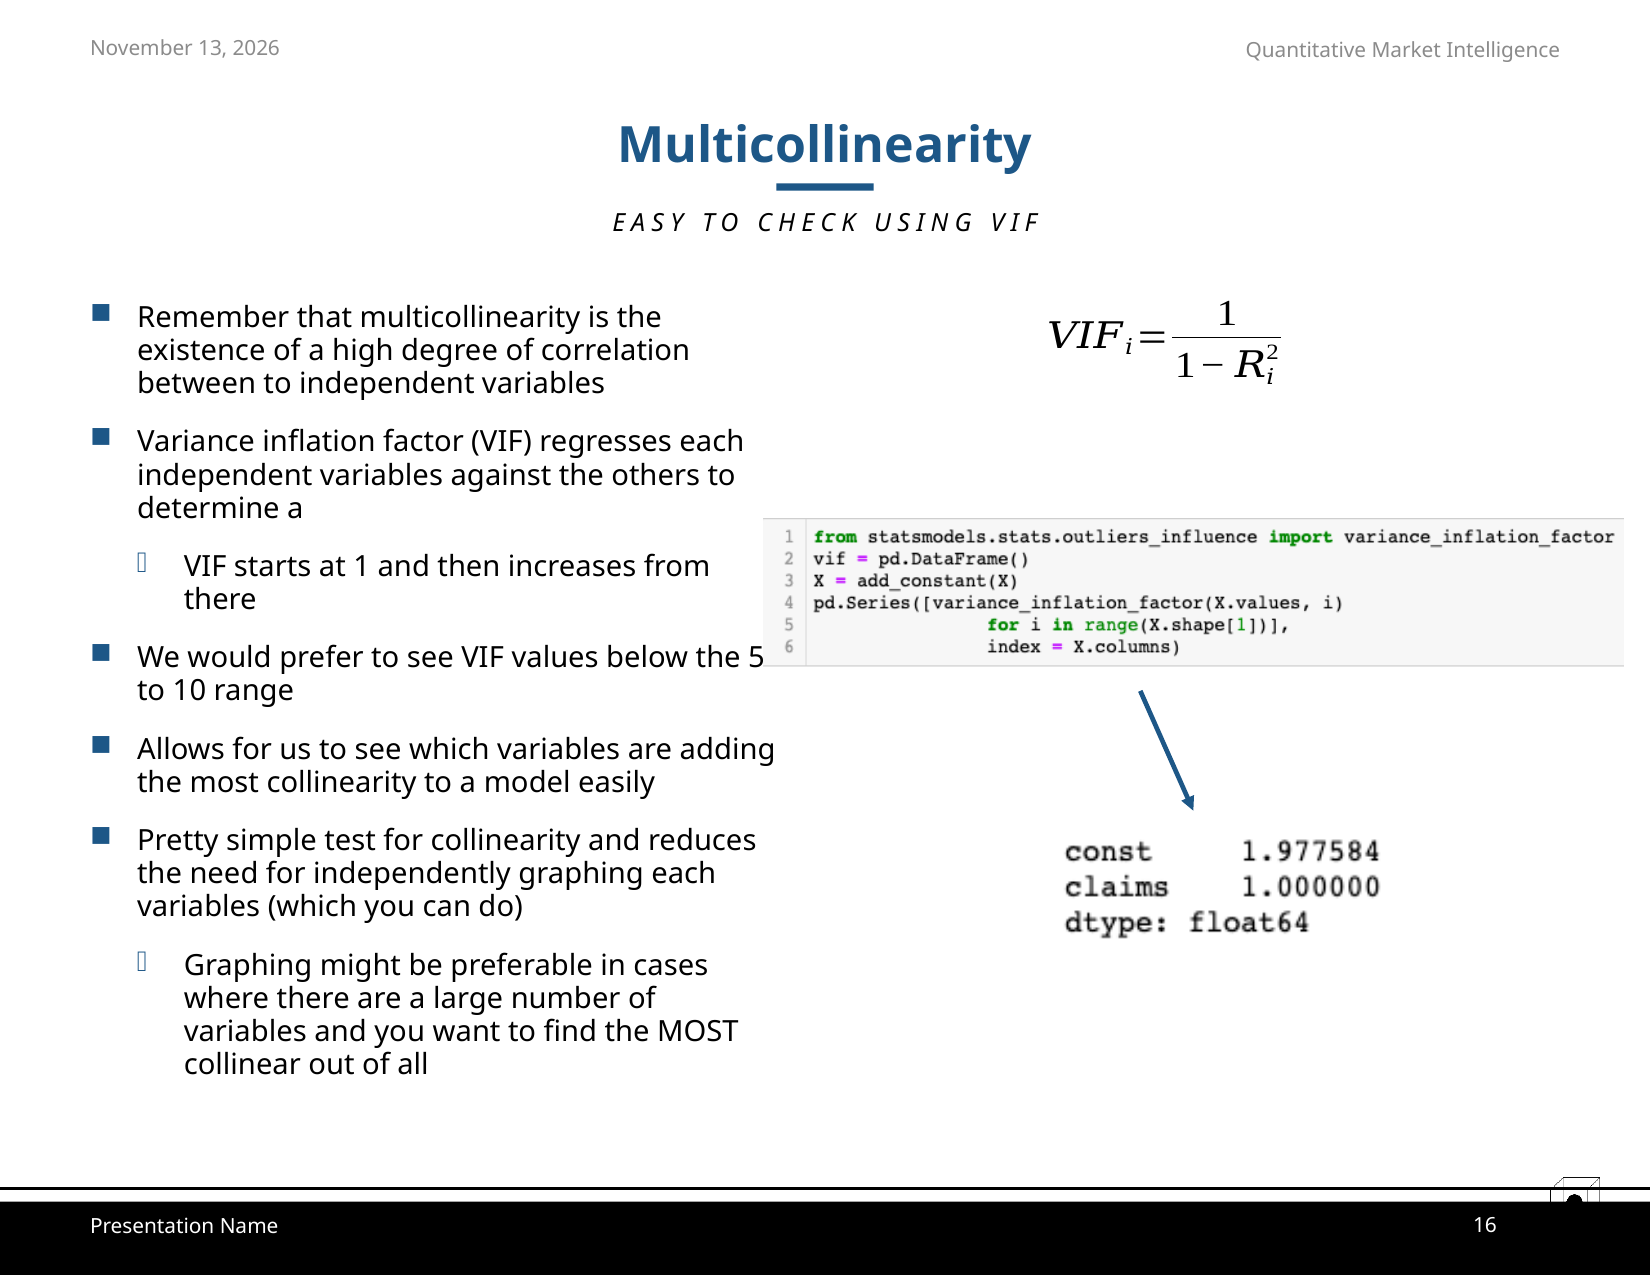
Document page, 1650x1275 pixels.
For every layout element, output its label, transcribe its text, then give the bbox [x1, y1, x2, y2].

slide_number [75, 26, 447, 71]
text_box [1140, 690, 1194, 811]
picture [1046, 834, 1414, 951]
slide_number 16 [1140, 1209, 1512, 1242]
list EASY TO CHECK USING VIF [75, 190, 1575, 257]
title Multicollinearity [75, 103, 1575, 190]
picture [763, 518, 1624, 668]
picture [1525, 1152, 1625, 1251]
